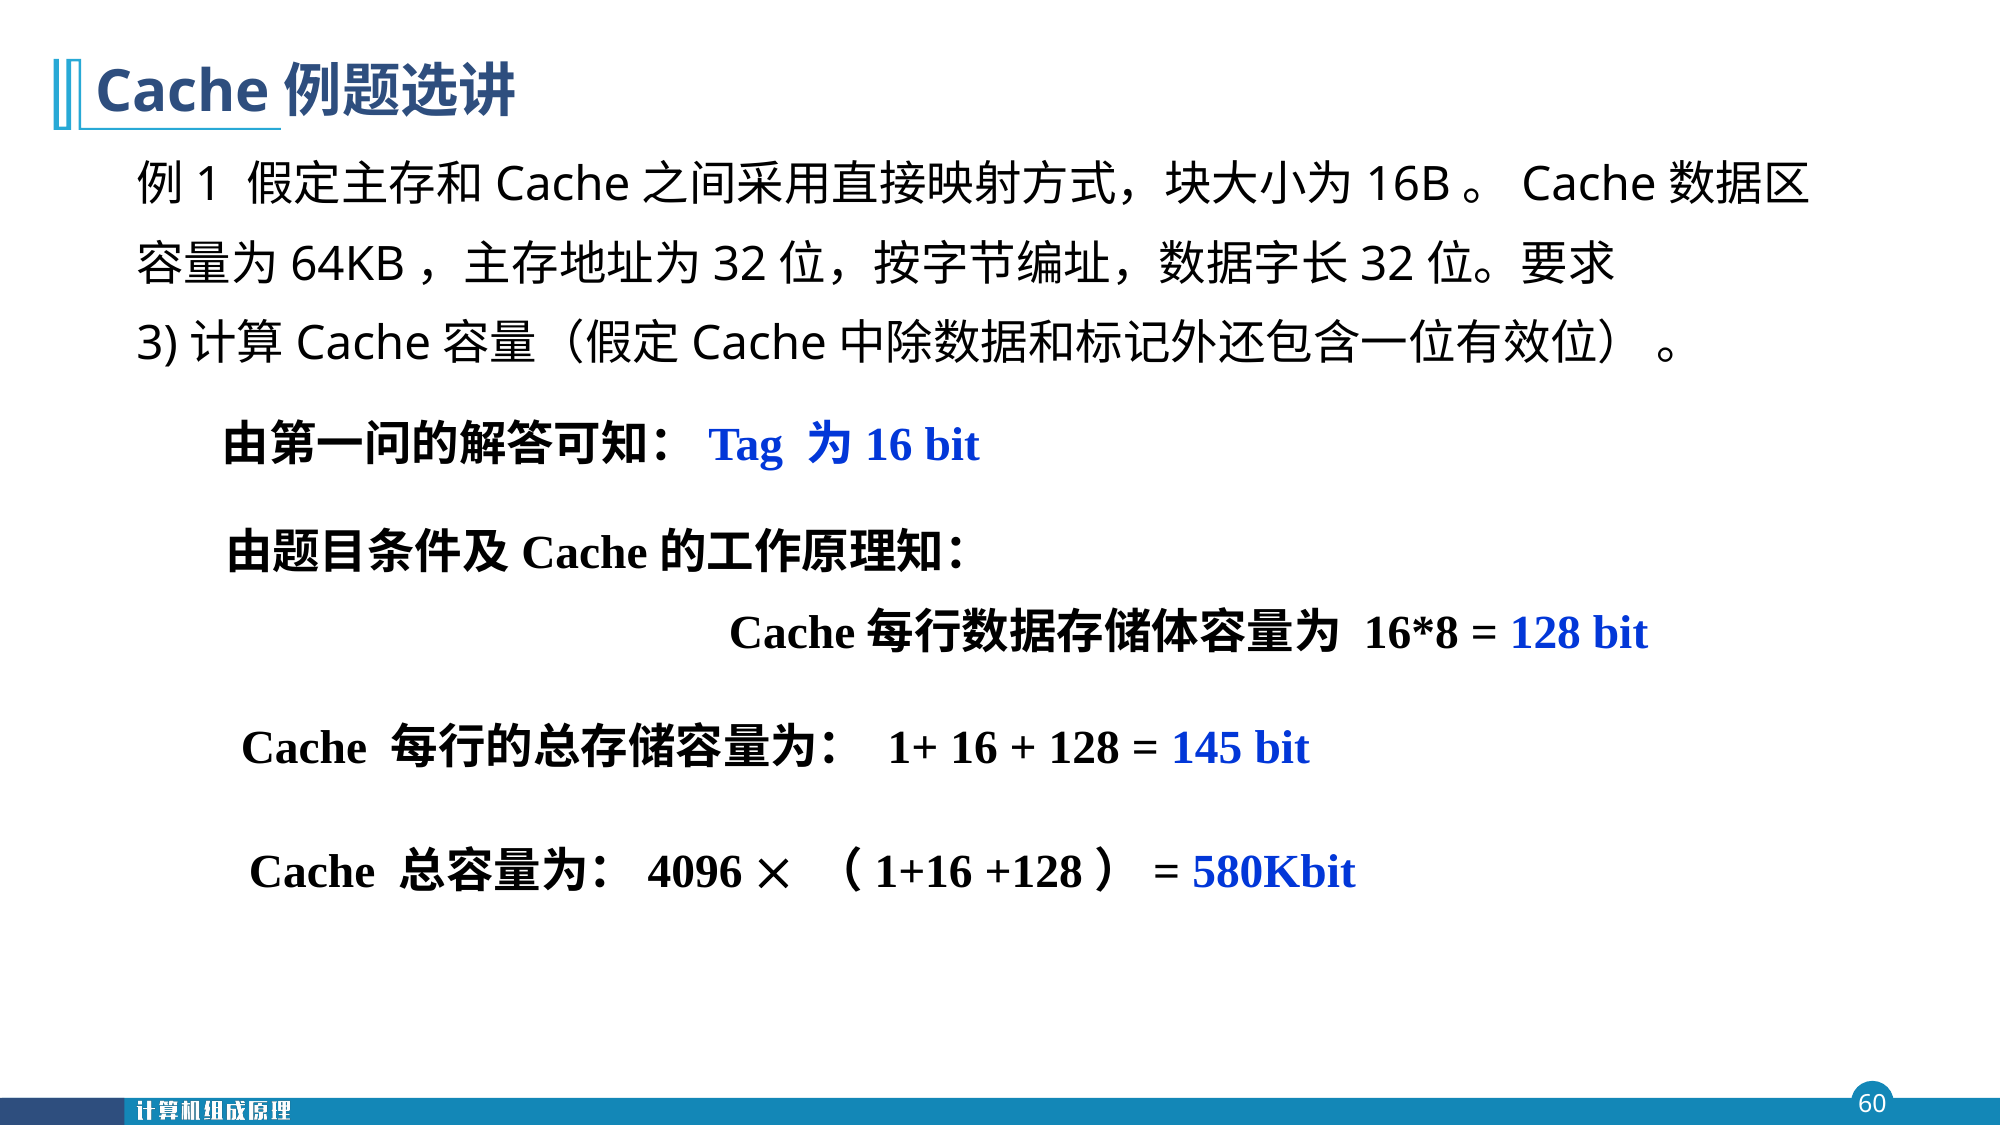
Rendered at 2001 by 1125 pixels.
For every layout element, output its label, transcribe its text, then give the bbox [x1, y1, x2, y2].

title Cache例题选讲 [80, 42, 625, 144]
text_box Cache 总容量为：4096  （1+16 +128）= 580Kbit [234, 832, 1942, 904]
text_box 第四 章 [28, 22, 370, 95]
text_box 由题目条件及Cache的工作原理知： Cache每行数据存储体容量为 16*8 = 128 bit [210, 513, 1918, 666]
text_box 由第一问的解答可知：Tag 为16 bit [207, 405, 1915, 478]
text_box Cache 每行的总存储容量为： 1+ 16 + 128 = 145 bit [226, 709, 1934, 781]
text_box 例1 假定主存和Cache之间采用直接映射方式，块大小为16B。Cache数据区容量为64KB，主存地址为32位，按字节编址，数据字长32位。要求 3)计算Cache容量（假定Cache中除数据和标记外还包含一位有效位） 。 [121, 123, 1845, 377]
